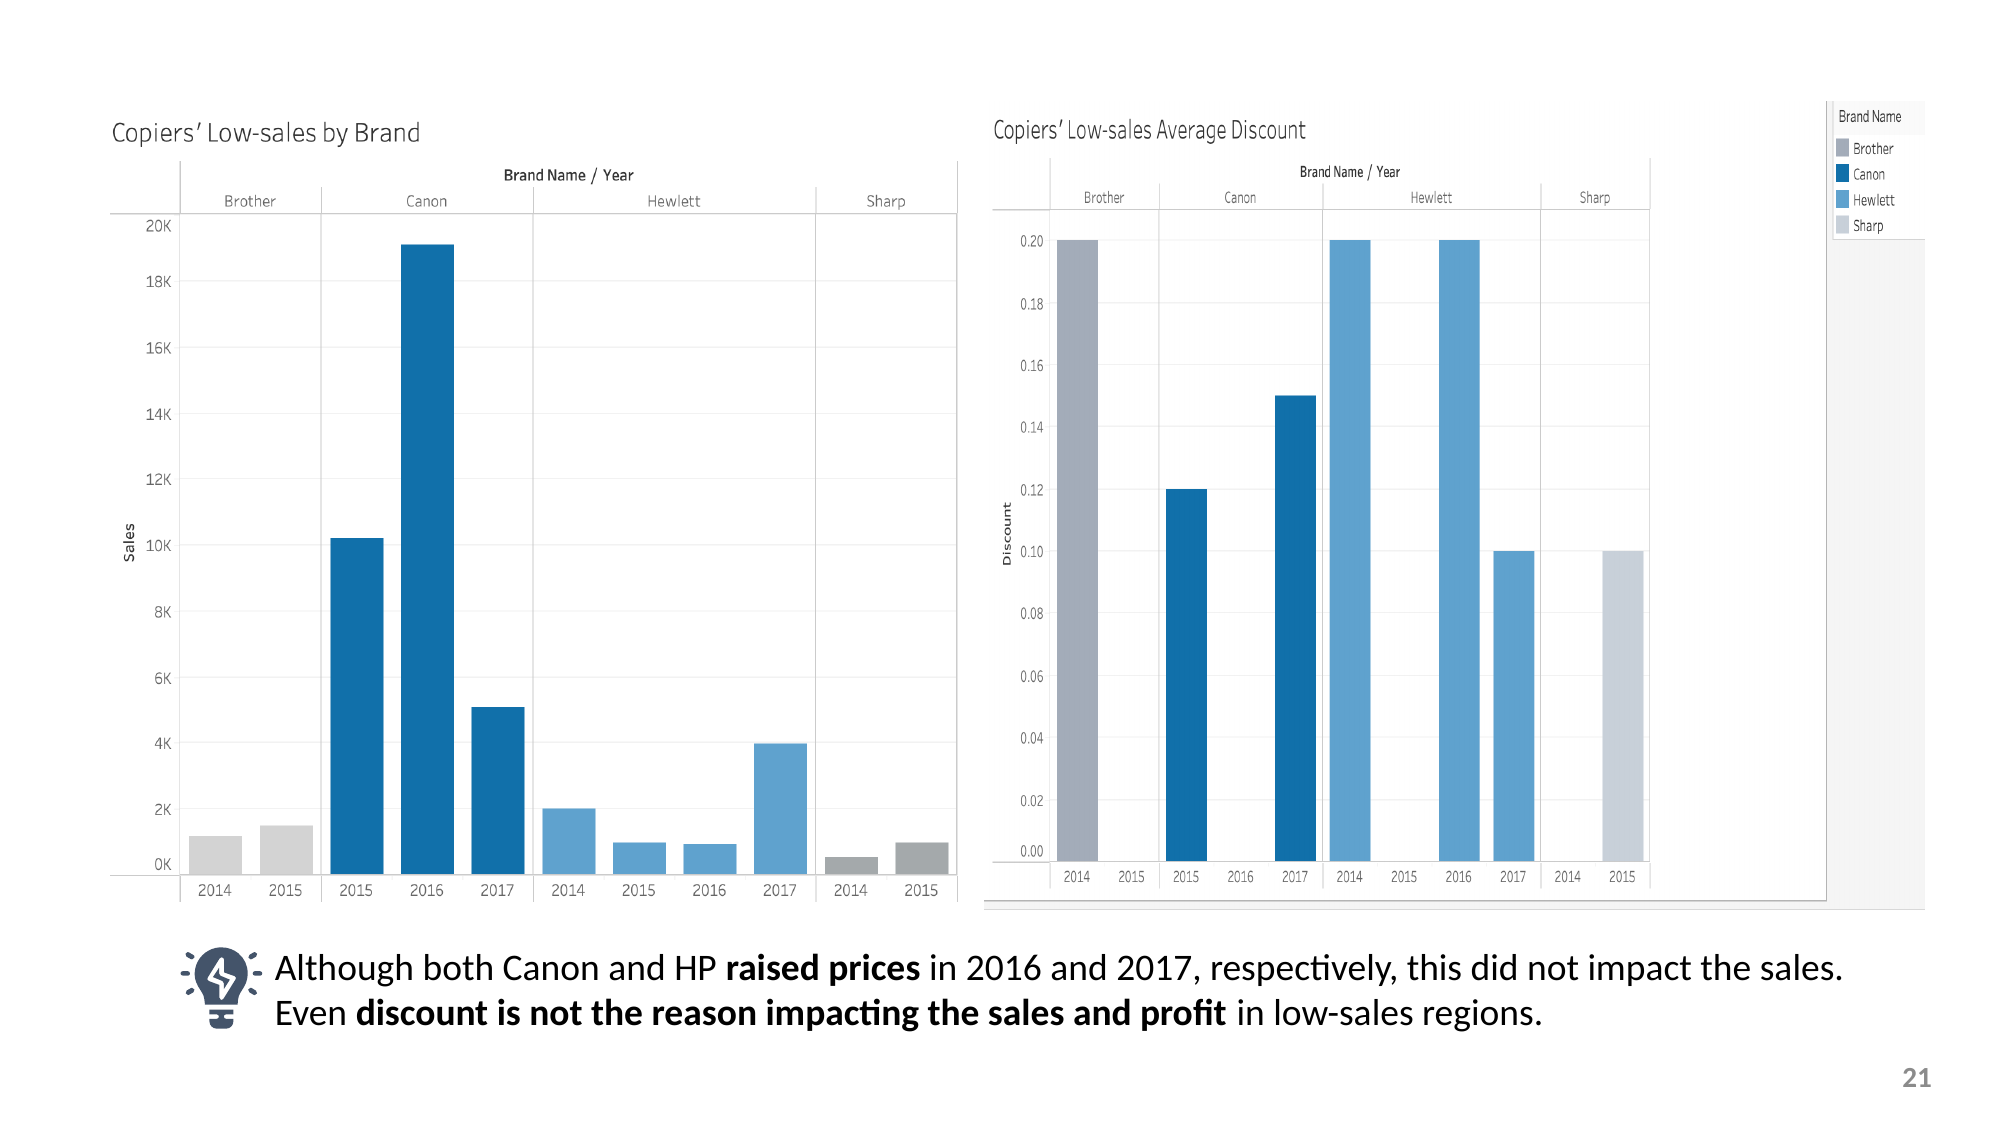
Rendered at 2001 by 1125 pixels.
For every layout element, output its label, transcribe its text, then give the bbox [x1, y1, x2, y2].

text_box Although both Canon and HP raised prices in 2016 and 2017, respectively, this did not impact the sales. Even discount is not the reason impacting the sales and profit in low-sales regions. [254, 925, 2000, 1125]
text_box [179, 947, 264, 1029]
text_box 21 [946, 1051, 1947, 1101]
picture [104, 101, 973, 911]
picture [984, 101, 1925, 910]
